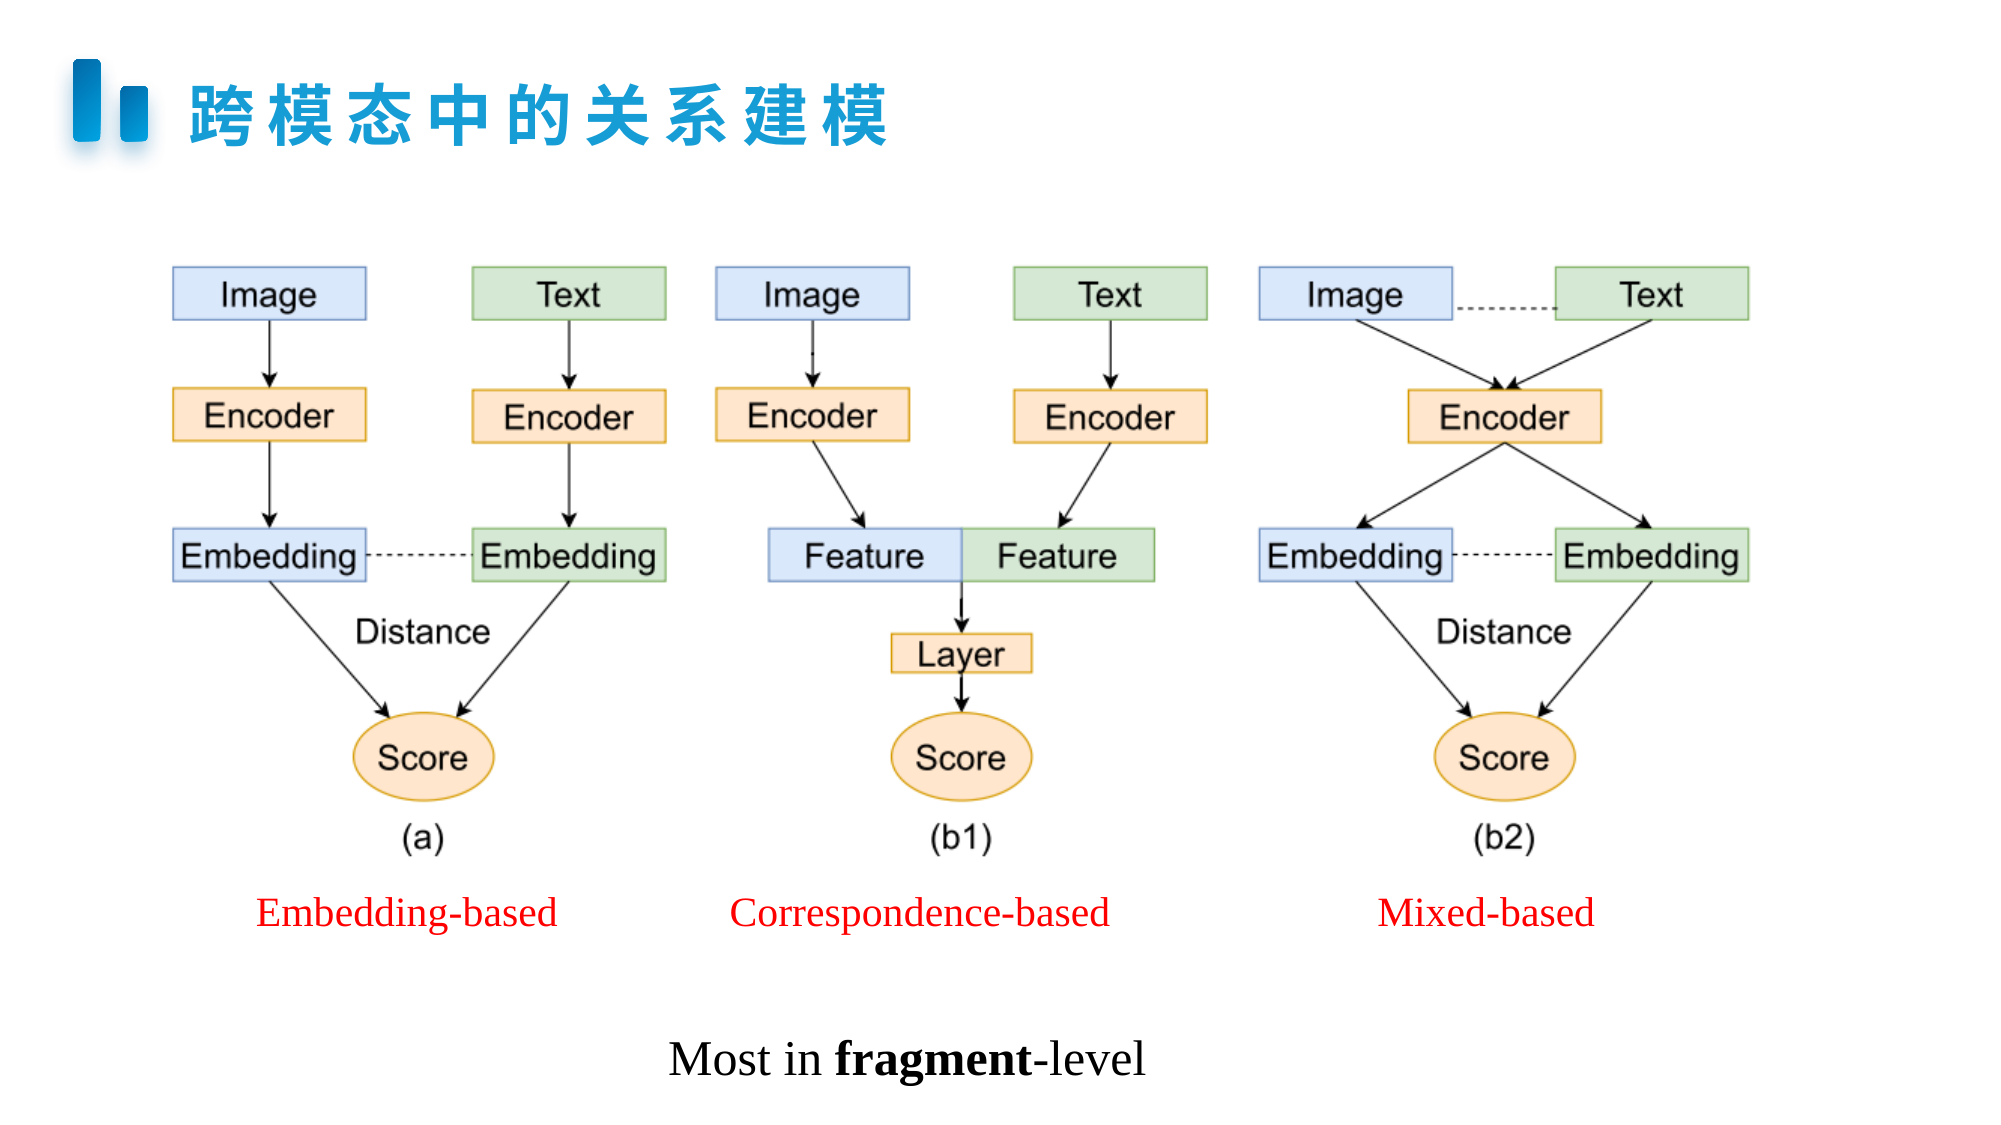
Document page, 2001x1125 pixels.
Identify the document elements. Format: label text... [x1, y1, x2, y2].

text_box [119, 85, 149, 143]
text_box Correspondence-based [664, 885, 1208, 943]
text_box Mixed-based [1230, 885, 1774, 943]
text_box [72, 58, 102, 143]
text_box Most in fragment-level [642, 1018, 1185, 1093]
text_box Embedding-based [238, 885, 587, 993]
text_box 跨模态中的关系建模 [173, 65, 905, 161]
picture [120, 184, 1913, 885]
